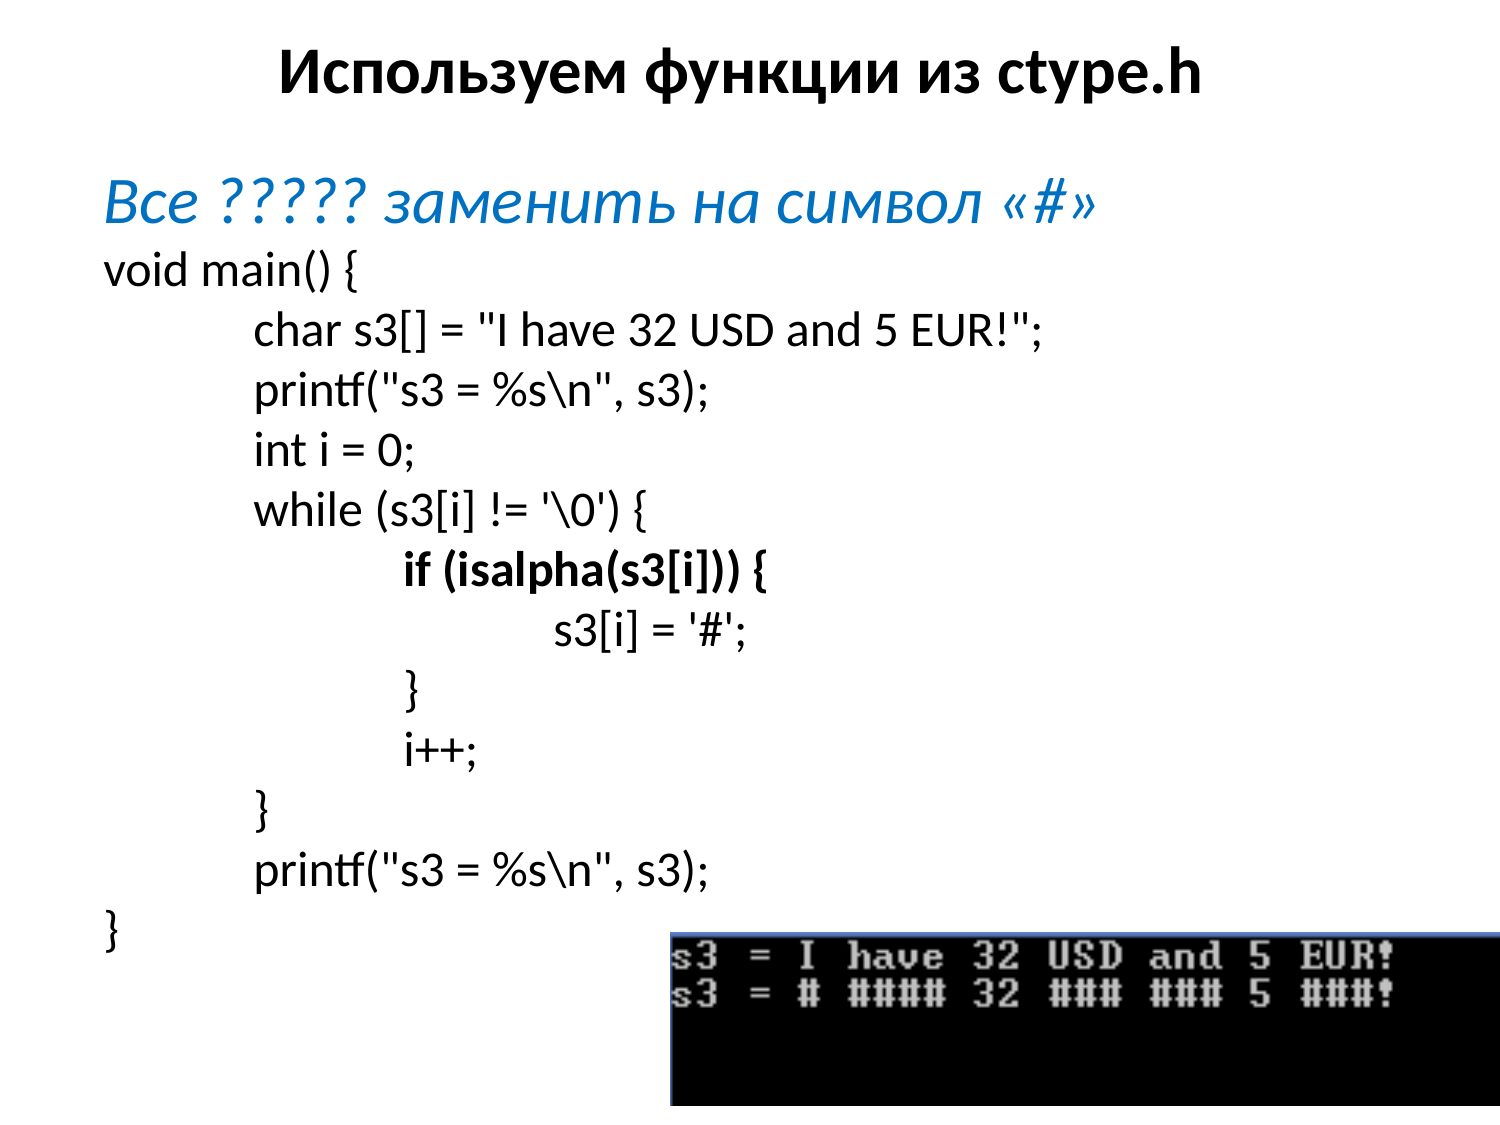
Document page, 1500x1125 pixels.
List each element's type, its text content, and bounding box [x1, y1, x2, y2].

title Используем функции из ctype.h [0, 19, 1483, 114]
picture [669, 932, 1500, 1107]
text_box Все ????? заменить на символ «#» void main() { char s3[] = "I have 32 USD and 5 EUR!"; printf("s3 = %s\n", s3); int i = 0; while (s3[i] != '\0') { if (isalpha(s3[i])) { s3[i] = '#'; } i++; } printf("s3 = %s\n", s3); } [88, 148, 1436, 964]
